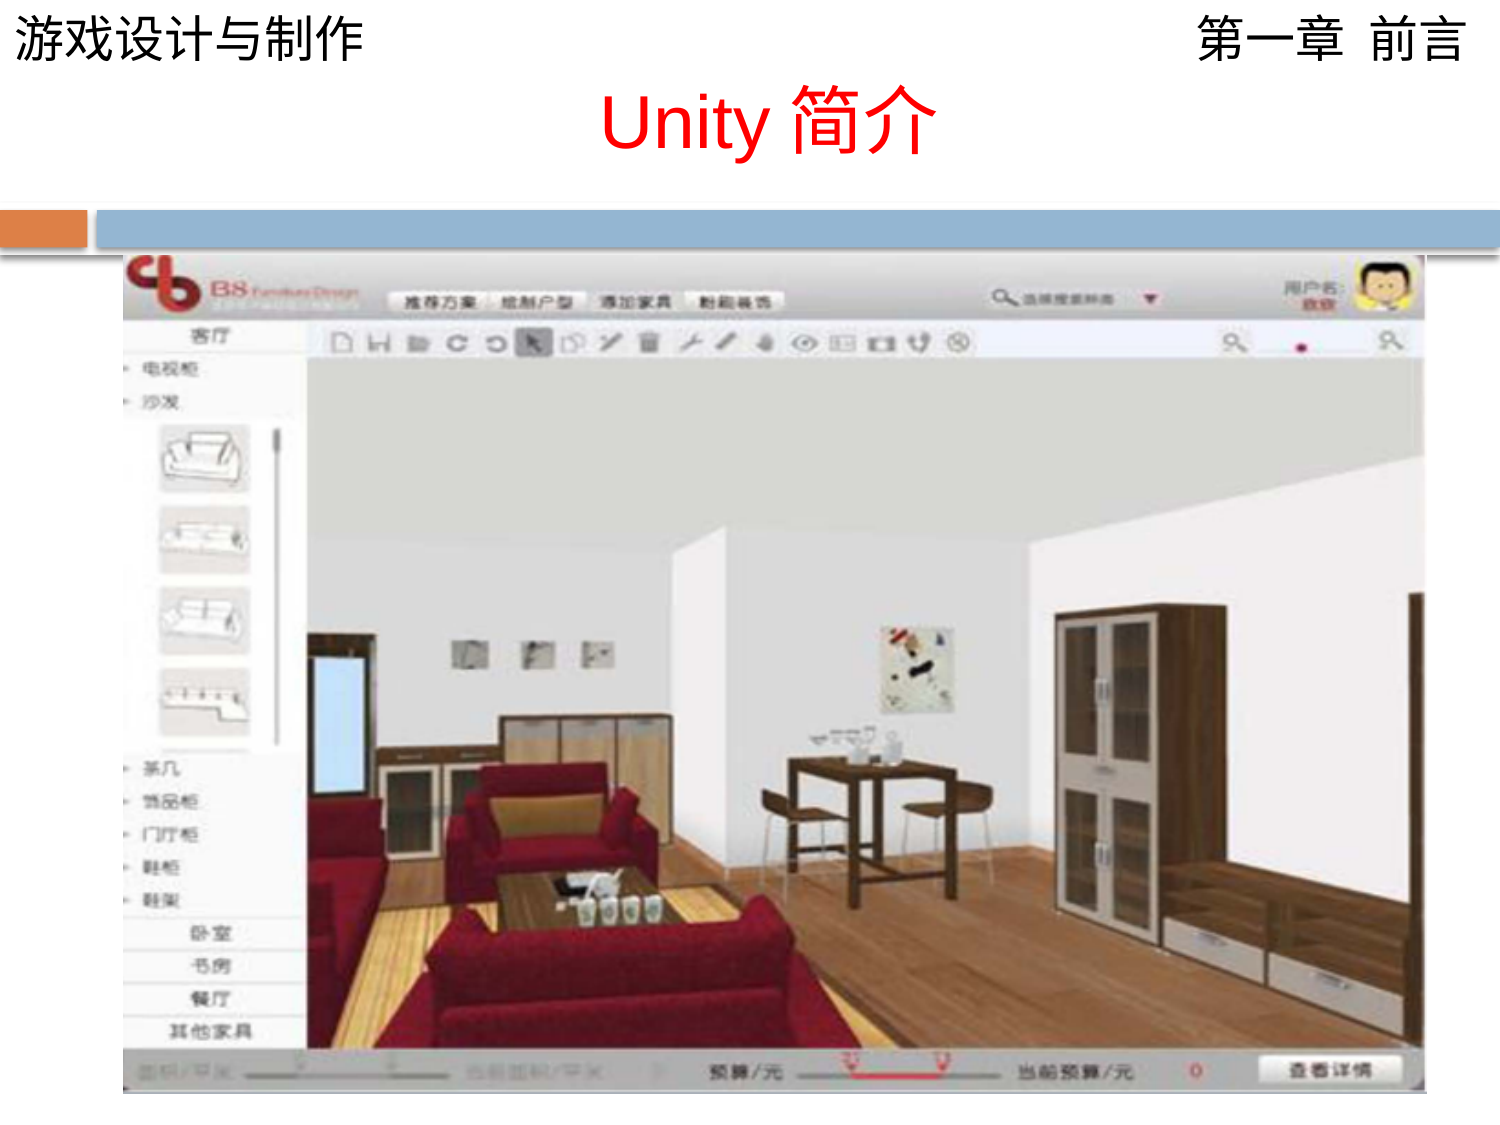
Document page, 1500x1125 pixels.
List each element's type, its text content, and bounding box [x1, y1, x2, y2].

picture [123, 254, 1427, 1095]
slide_number [0, 208, 88, 249]
title Unity简介 [100, 37, 1438, 200]
